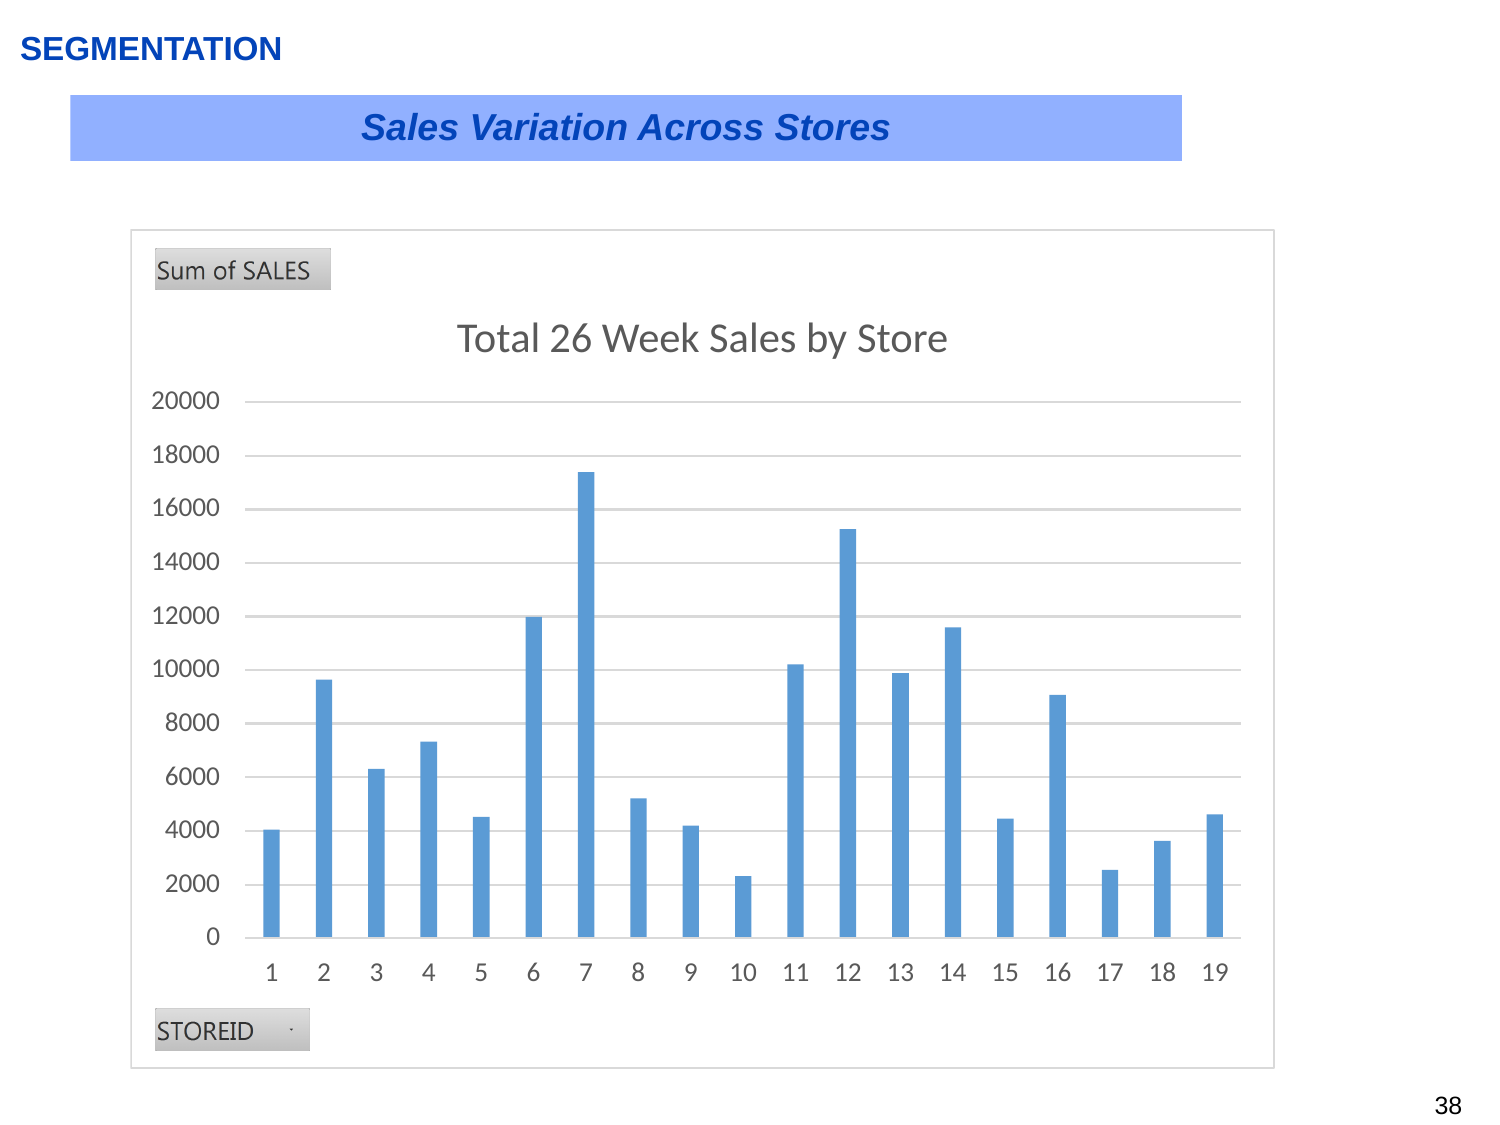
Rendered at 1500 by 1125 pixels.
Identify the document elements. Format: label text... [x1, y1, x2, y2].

picture [130, 228, 1276, 1069]
text_box Sales Variation Across Stores [70, 95, 1182, 161]
text_box SEGMENTATION [20, 27, 1463, 68]
slide_number 37 [1149, 1089, 1463, 1121]
